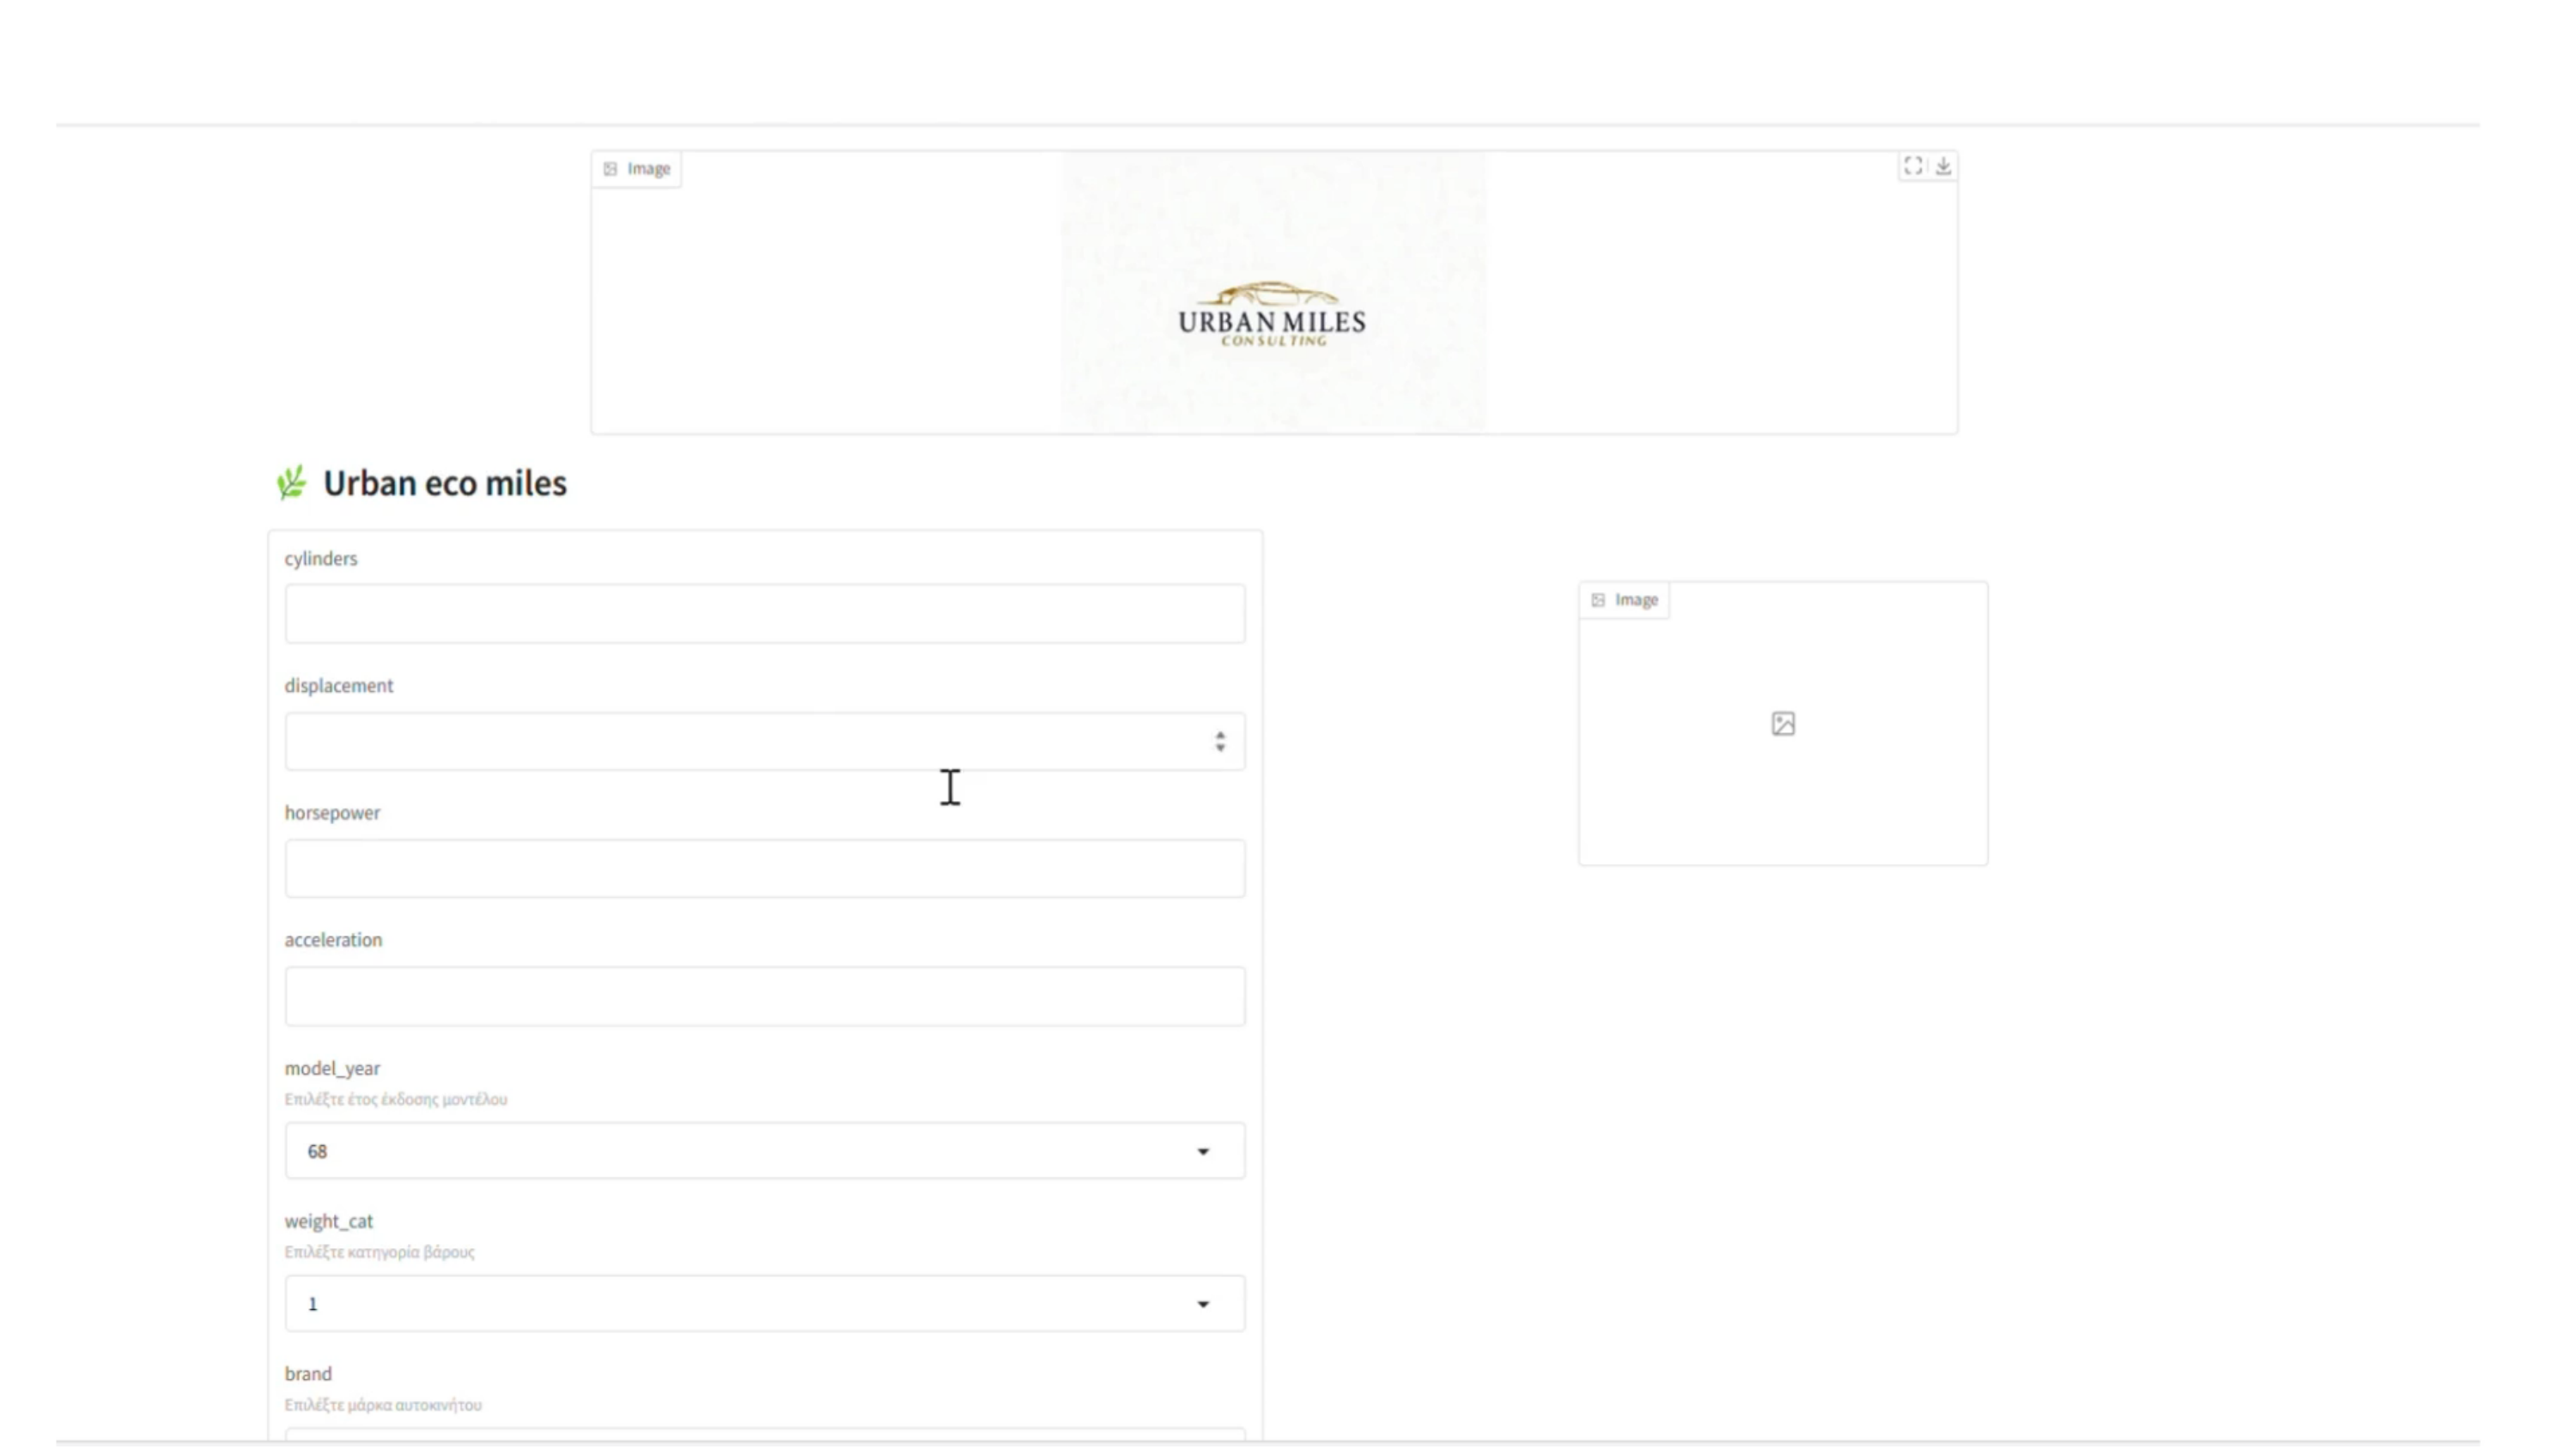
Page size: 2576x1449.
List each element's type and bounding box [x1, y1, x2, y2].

text_box [0, 0, 2576, 1447]
